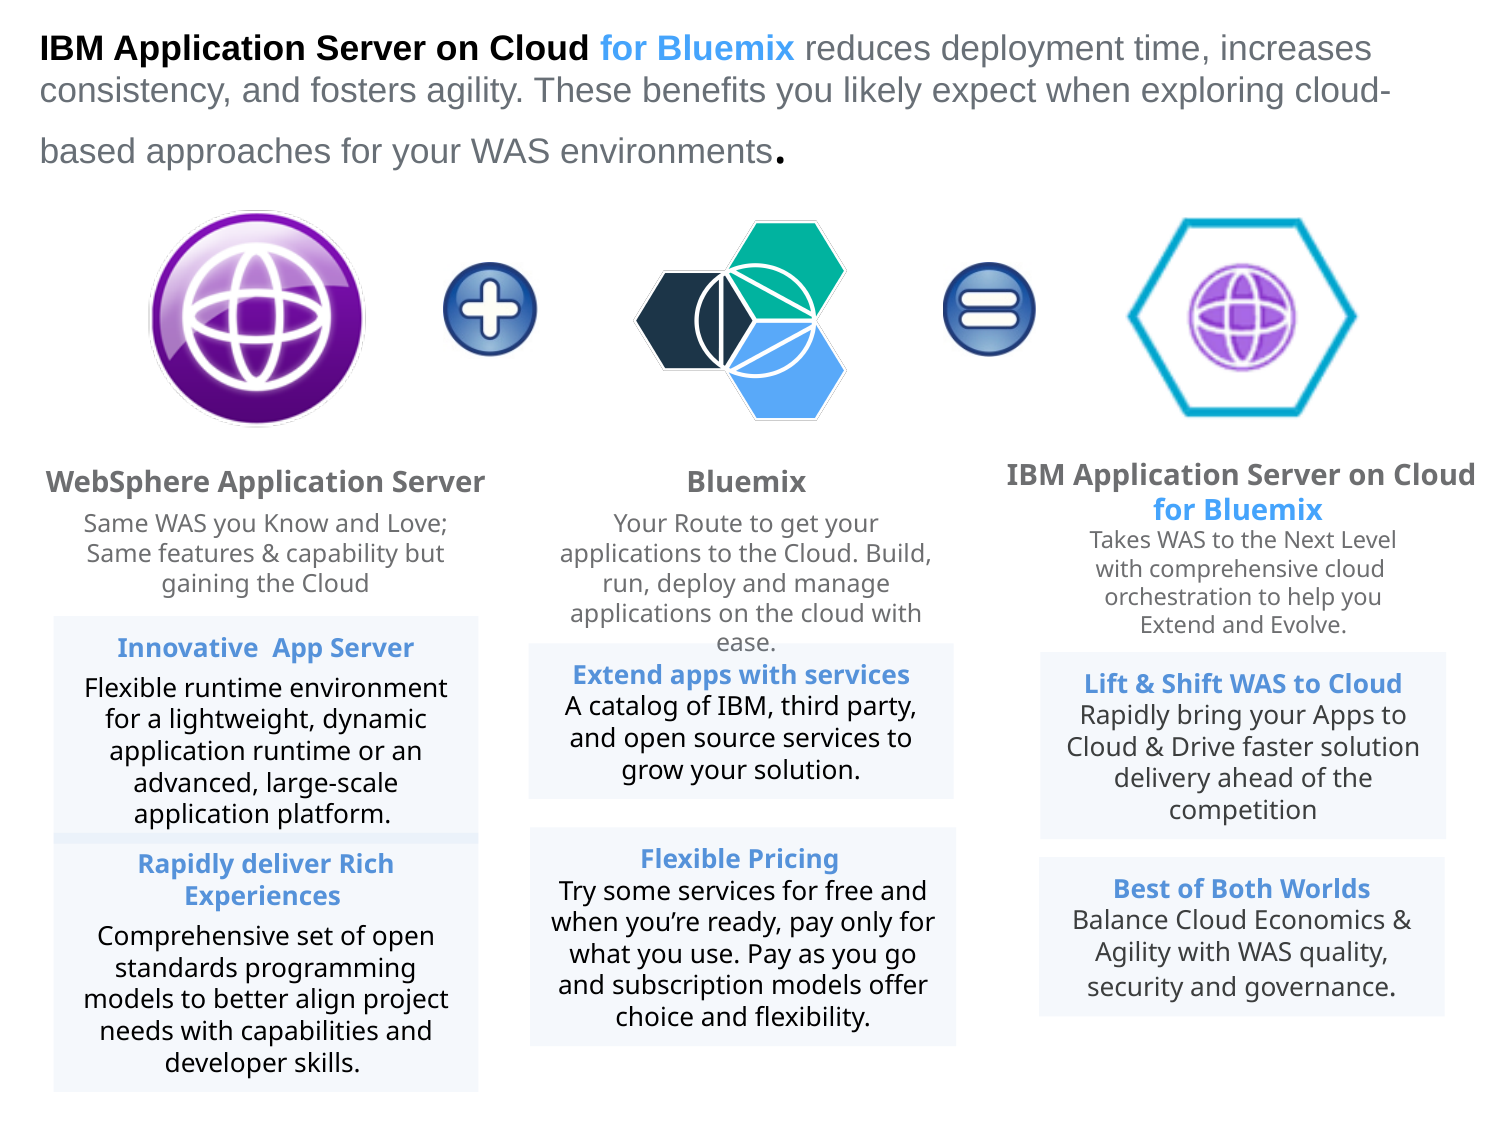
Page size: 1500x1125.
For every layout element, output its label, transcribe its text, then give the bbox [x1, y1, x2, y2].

text_box Lift & Shift WAS to Cloud Rapidly bring your Apps to Cloud & Drive faster solution delivery ahead of the competition [1040, 653, 1447, 840]
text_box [996, 448, 1488, 648]
text_box Best of Both Worlds Balance Cloud Economics & Agility with WAS quality, security and governance. [1039, 857, 1445, 1017]
picture [1124, 217, 1363, 423]
text_box Innovative App Server Flexible runtime environment for a lightweight, dynamic application runtime or an advanced, large-scale application platform. [53, 616, 479, 832]
picture [141, 201, 373, 433]
title IBM Application Server on Cloud for Bluemix reduces deployment time, increases consistency, and fosters agility. These benefits you likely expect when exploring cloud-based approaches for your WAS environments. [39, 24, 1463, 177]
picture [632, 219, 847, 423]
picture [943, 262, 1038, 357]
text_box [538, 455, 954, 667]
text_box Flexible Pricing Try some services for free and when you’re ready, pay only for what you use. Pay as you go and subscription models offer choice and flexibility. [530, 827, 957, 1047]
text_box Extend apps with services A catalog of IBM, third party, and open source services to grow your solution. [528, 643, 954, 799]
picture [443, 262, 540, 359]
text_box Rapidly deliver Rich Experiences Comprehensive set of open standards programming models to better align project needs with capabilities and developer skills. [53, 832, 479, 1092]
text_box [33, 455, 499, 607]
